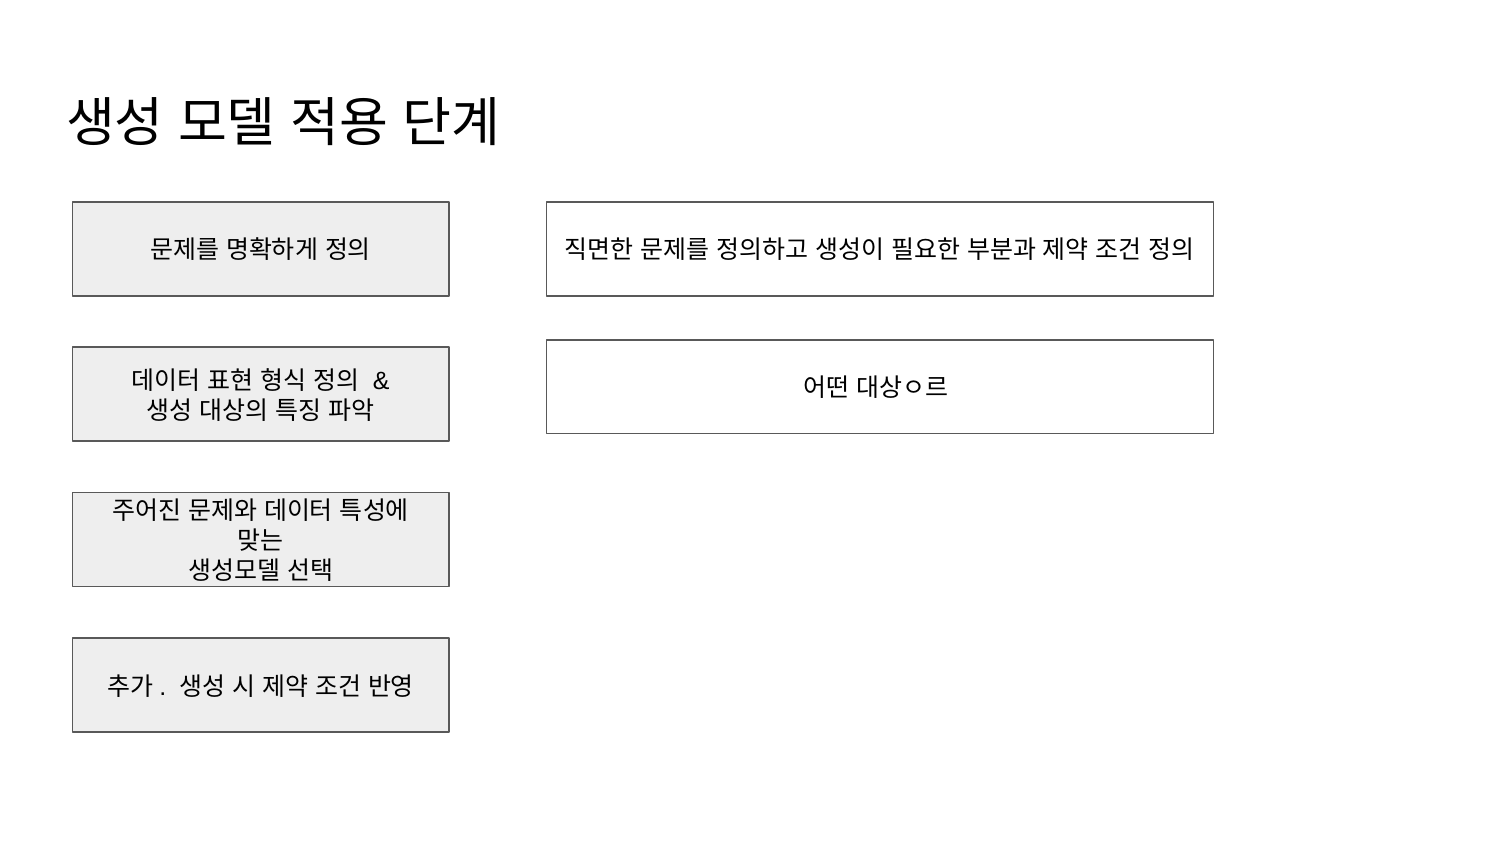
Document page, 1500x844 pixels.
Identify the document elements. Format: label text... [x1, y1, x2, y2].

text_box 데이터 표현 형식 정의 & 생성 대상의 특징 파악 [72, 347, 450, 442]
text_box 주어진 문제와 데이터 특성에 맞는 생성모델 선택 [72, 492, 450, 587]
text_box 직면한 문제를 정의하고 생성이 필요한 부분과 제약 조건 정의 [546, 201, 1214, 296]
title 생성 모델 적용 단계 [51, 72, 1449, 167]
text_box 추가. 생성 시 제약 조건 반영 [72, 638, 450, 732]
text_box 어떤 대상ㅇ르 [546, 339, 1214, 434]
text_box 문제를 명확하게 정의 [72, 201, 450, 296]
